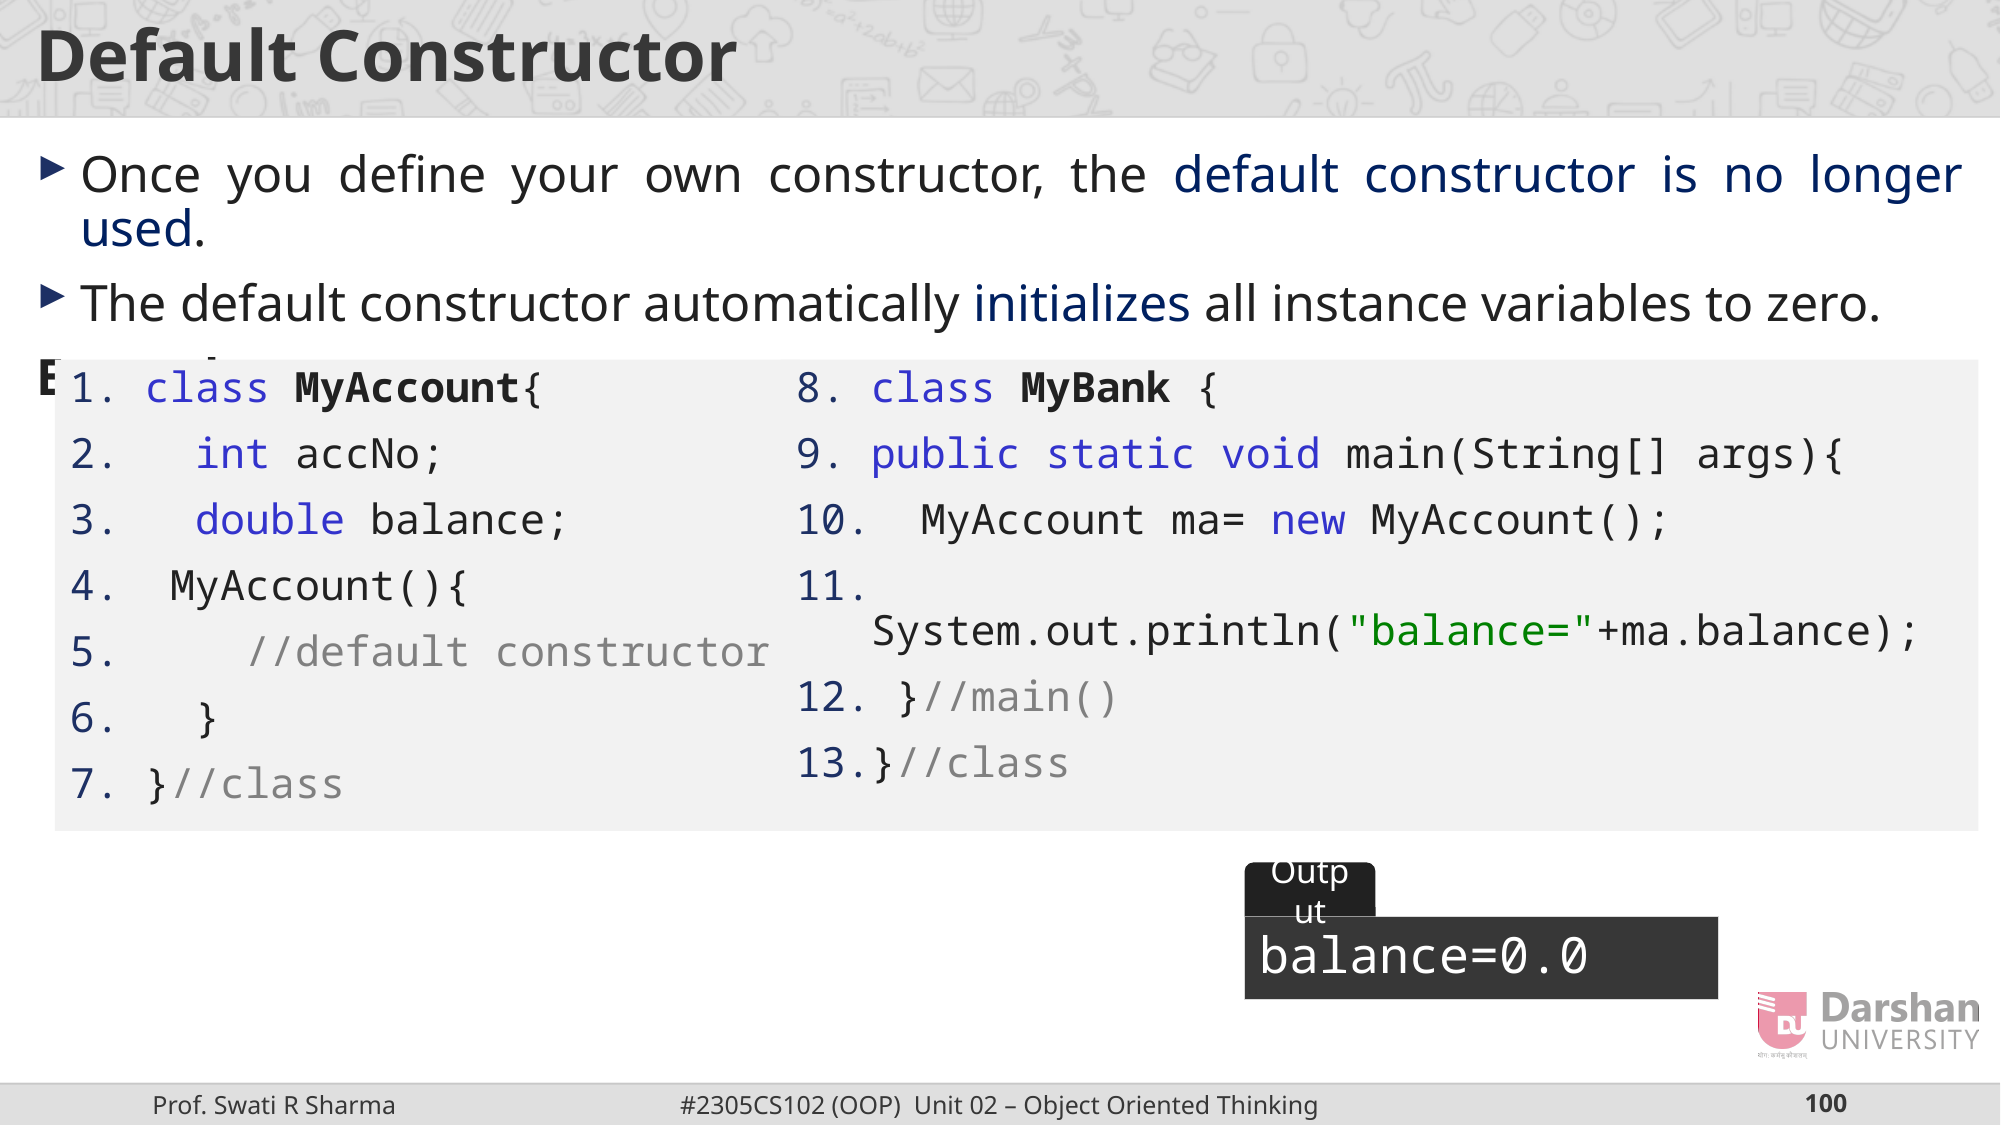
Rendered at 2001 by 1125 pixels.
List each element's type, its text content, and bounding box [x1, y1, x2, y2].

text_box class MyBank { public static void main(String[] args){ MyAccount ma= new MyAccount(); System.out.println("balance="+ma.balance); }//main() }//class [780, 359, 1979, 831]
text_box class MyAccount{ int accNo; double balance; MyAccount(){ //default constructor } }//class [54, 359, 780, 831]
text_box Output [1243, 861, 1377, 918]
list Once you define your own constructor, the default constructor is no longer used. The default constructor automatically initializes all instance variables to zero. Example: [21, 141, 1979, 1059]
title Default Constructor [0, 0, 2000, 117]
text_box balance=0.0 [1244, 916, 1719, 1000]
